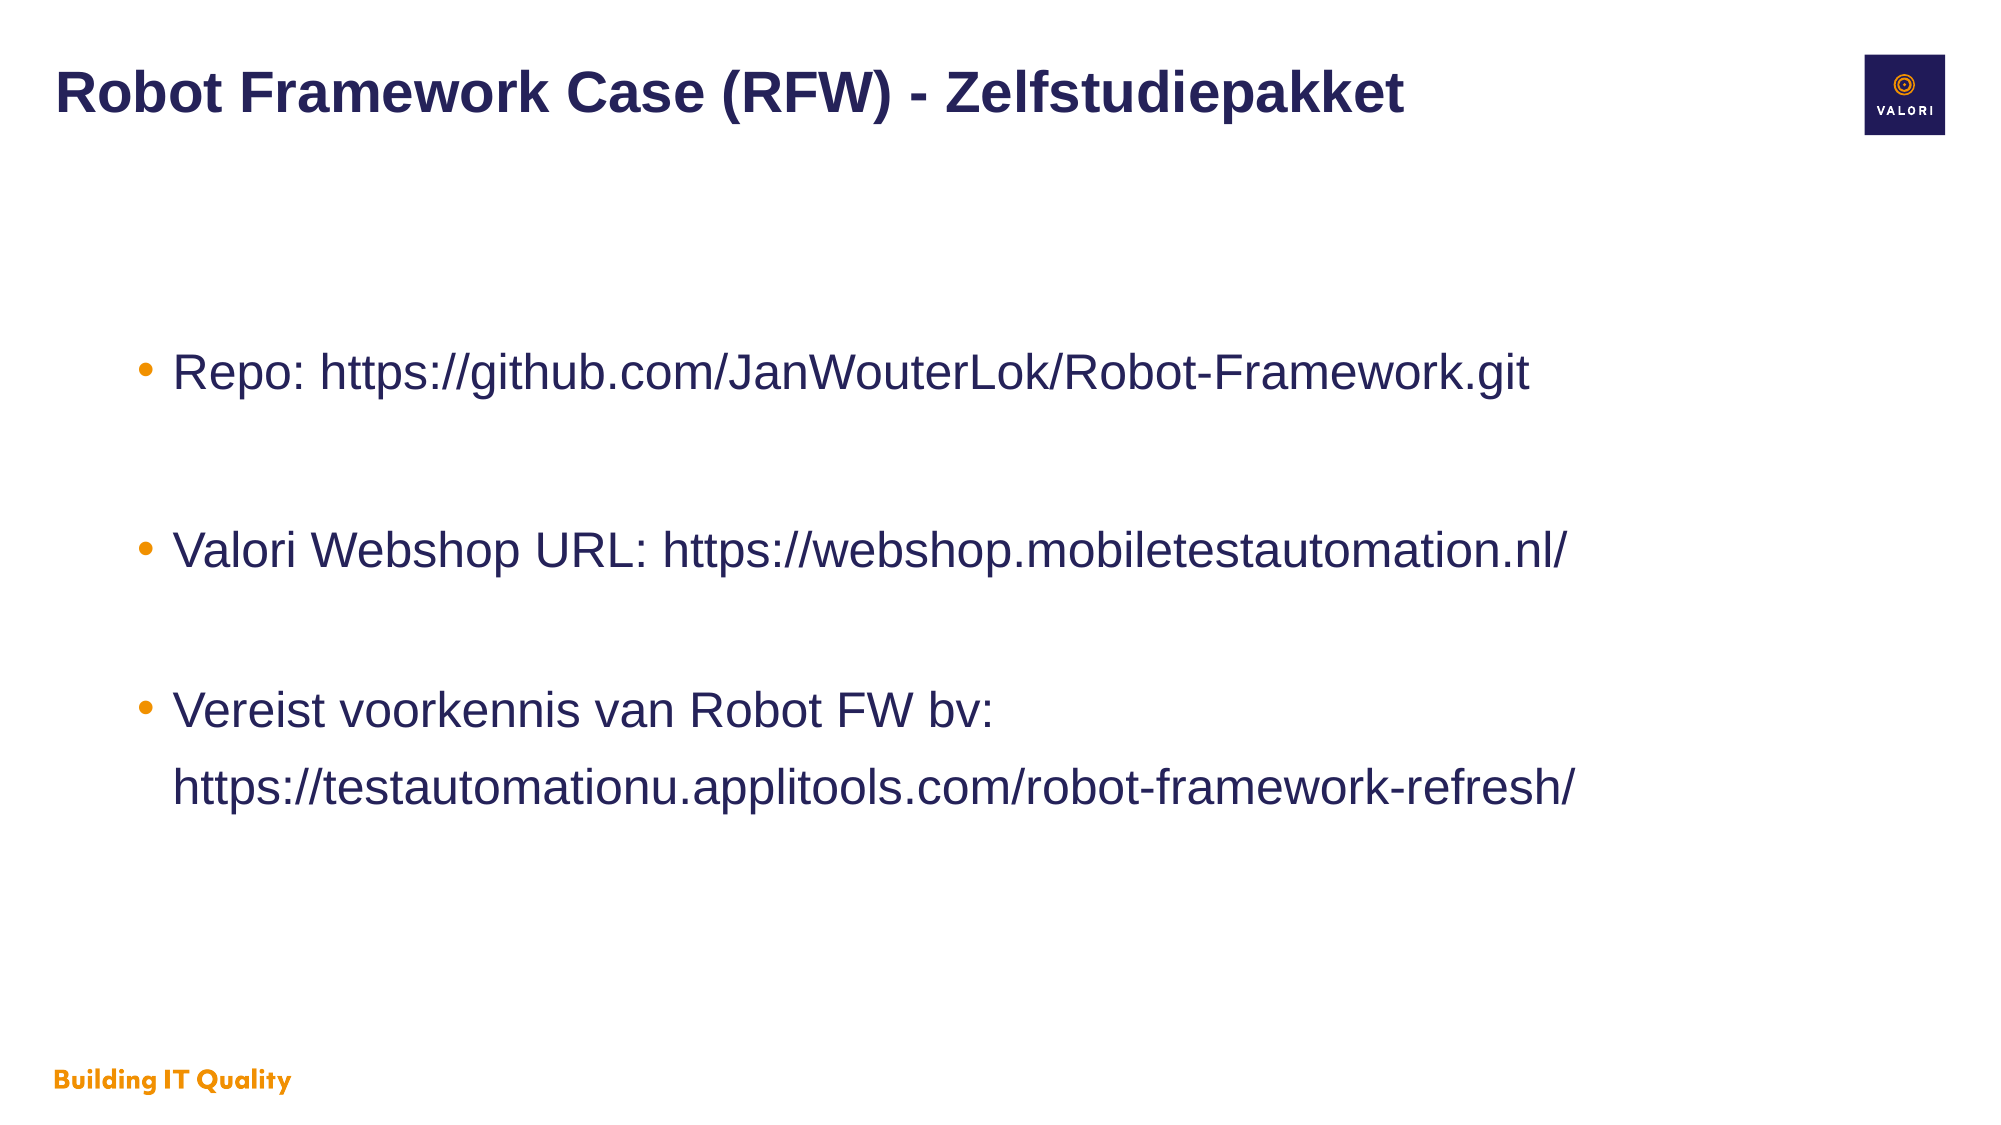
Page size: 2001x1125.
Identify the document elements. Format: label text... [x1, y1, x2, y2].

picture [15, 1019, 331, 1125]
text_box Repo: https://github.com/JanWouterLok/Robot-Framework.git Valori Webshop URL: https://webshop.mobiletestautomation.nl/ Vereist voorkennis van Robot FW bv: https://testautomationu.applitools.com/robot-framework-refresh/ [137, 194, 1921, 999]
title Robot Framework Case (RFW) - Zelfstudiepakket [55, 54, 1828, 209]
